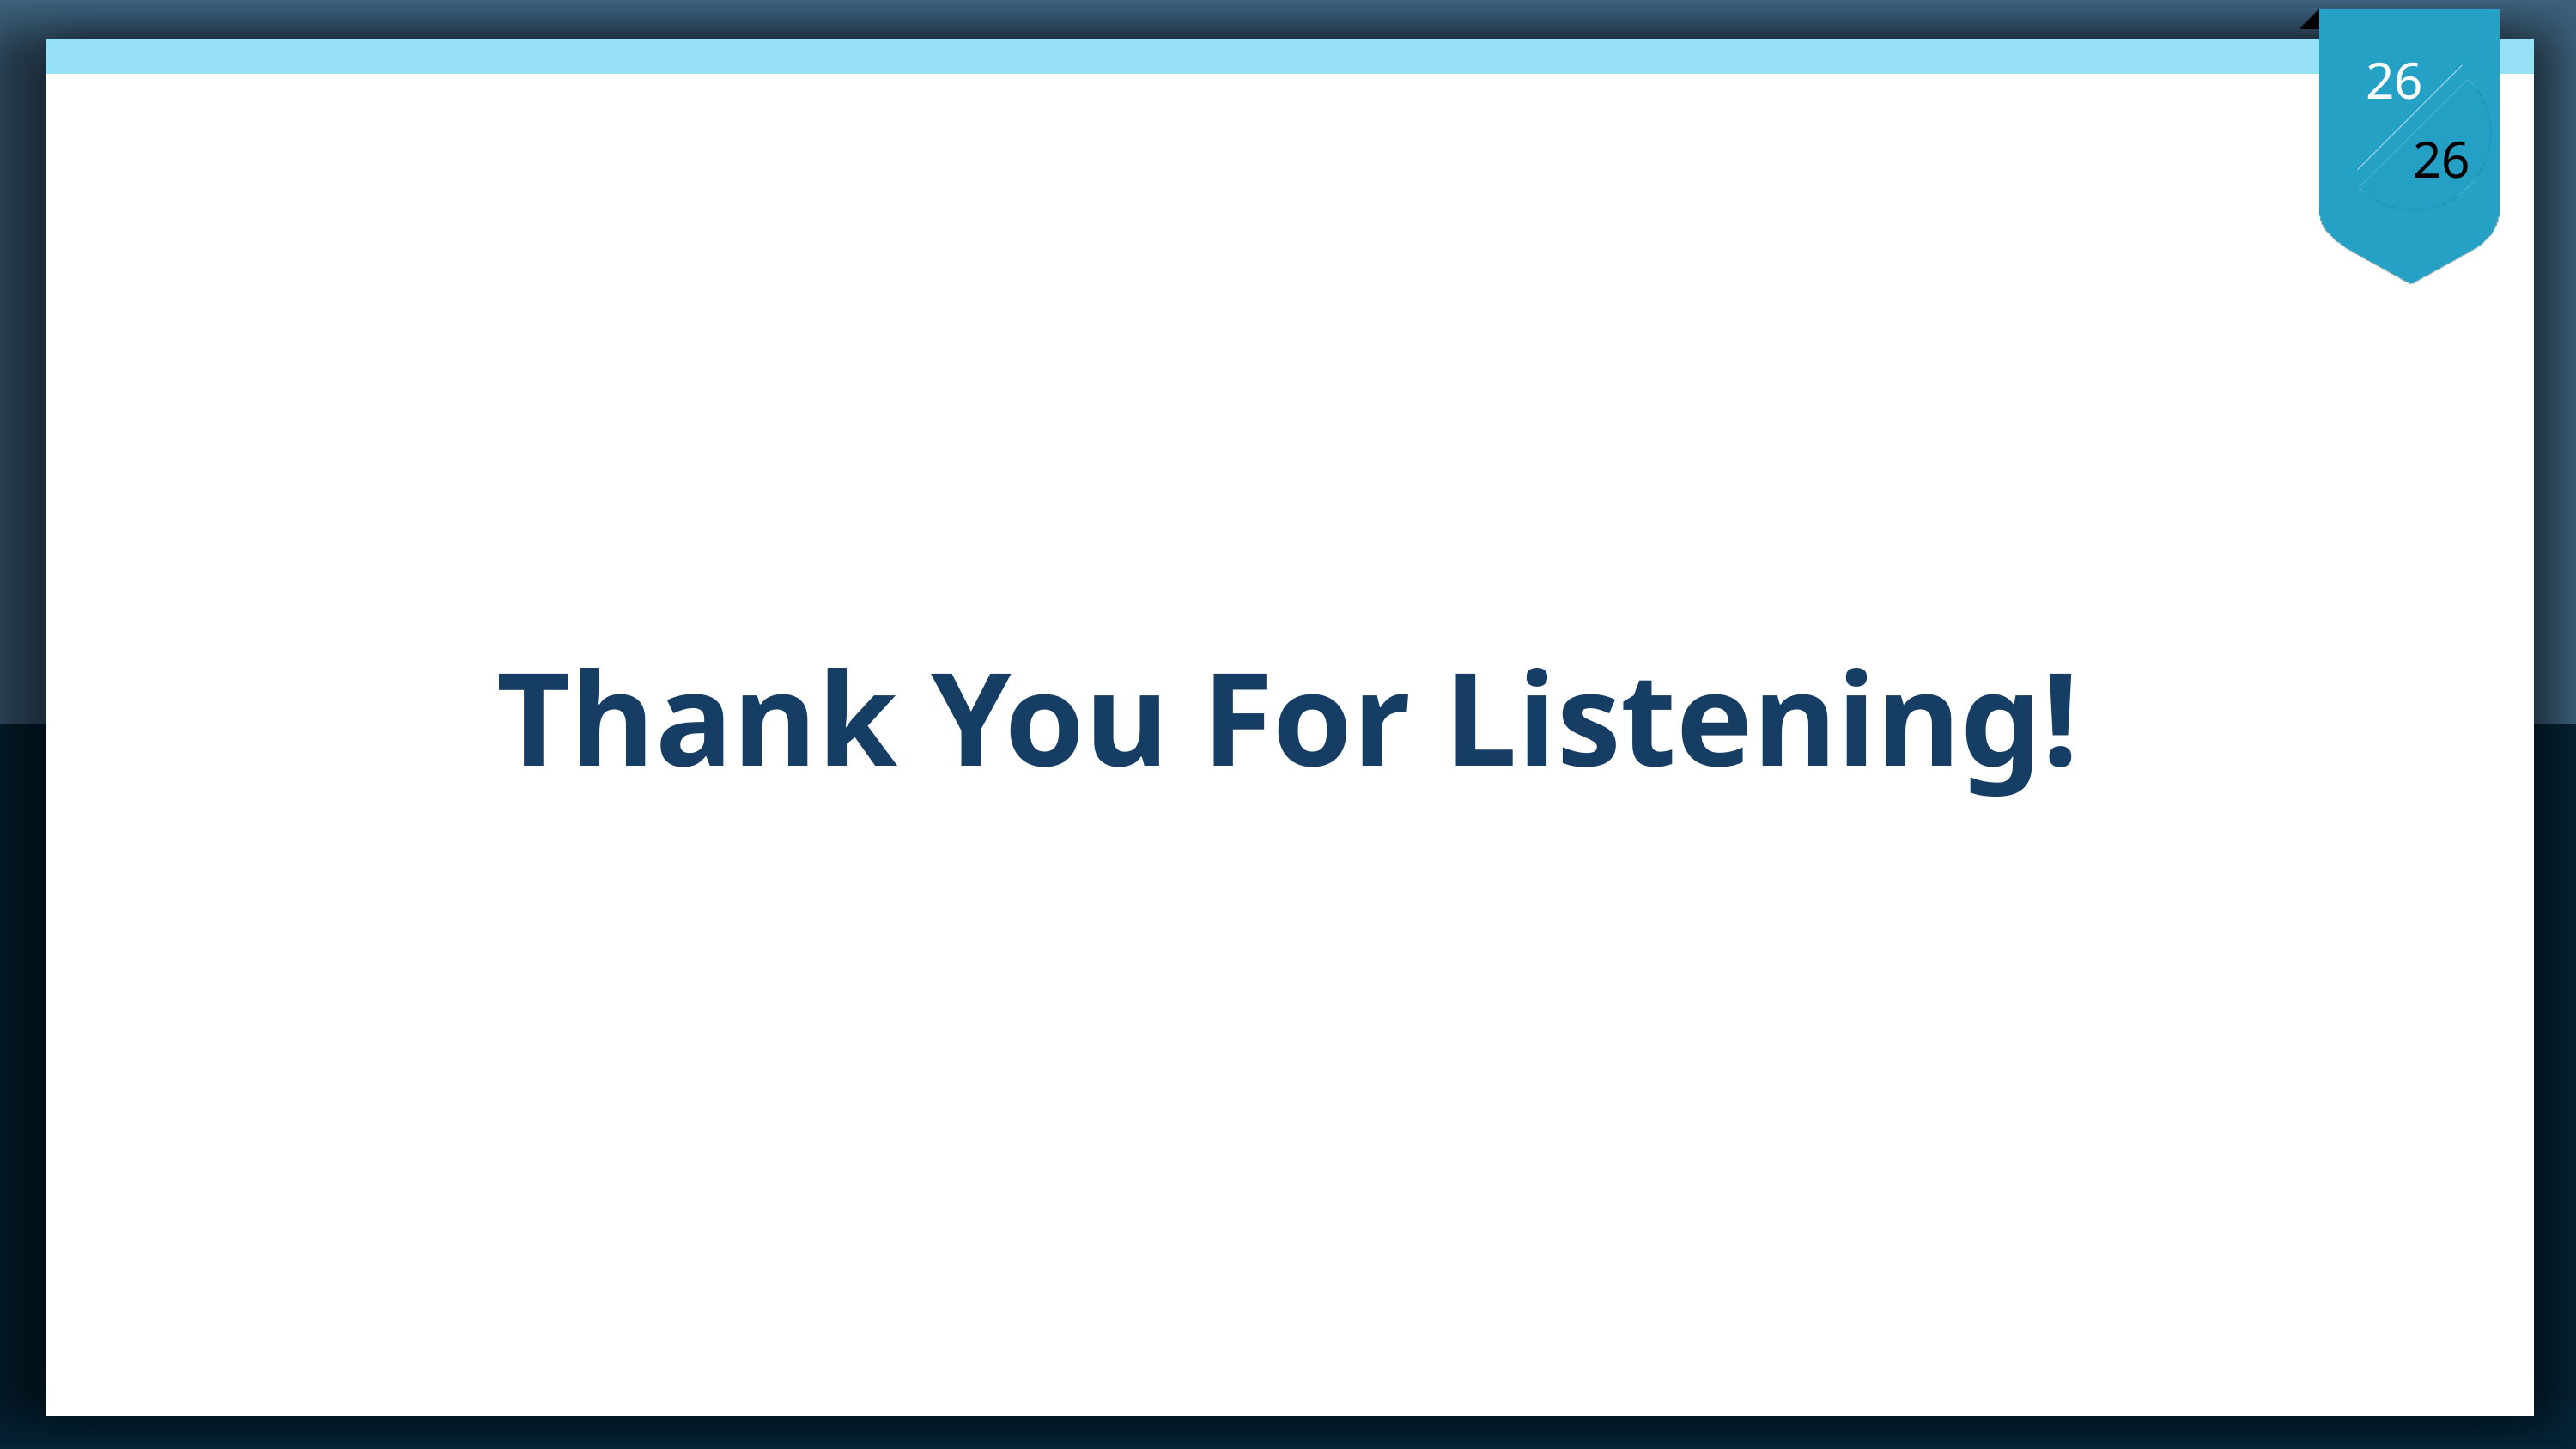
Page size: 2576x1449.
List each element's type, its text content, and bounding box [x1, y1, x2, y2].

title Thank You For Listening! [177, 584, 2399, 864]
picture [0, 0, 2576, 1449]
